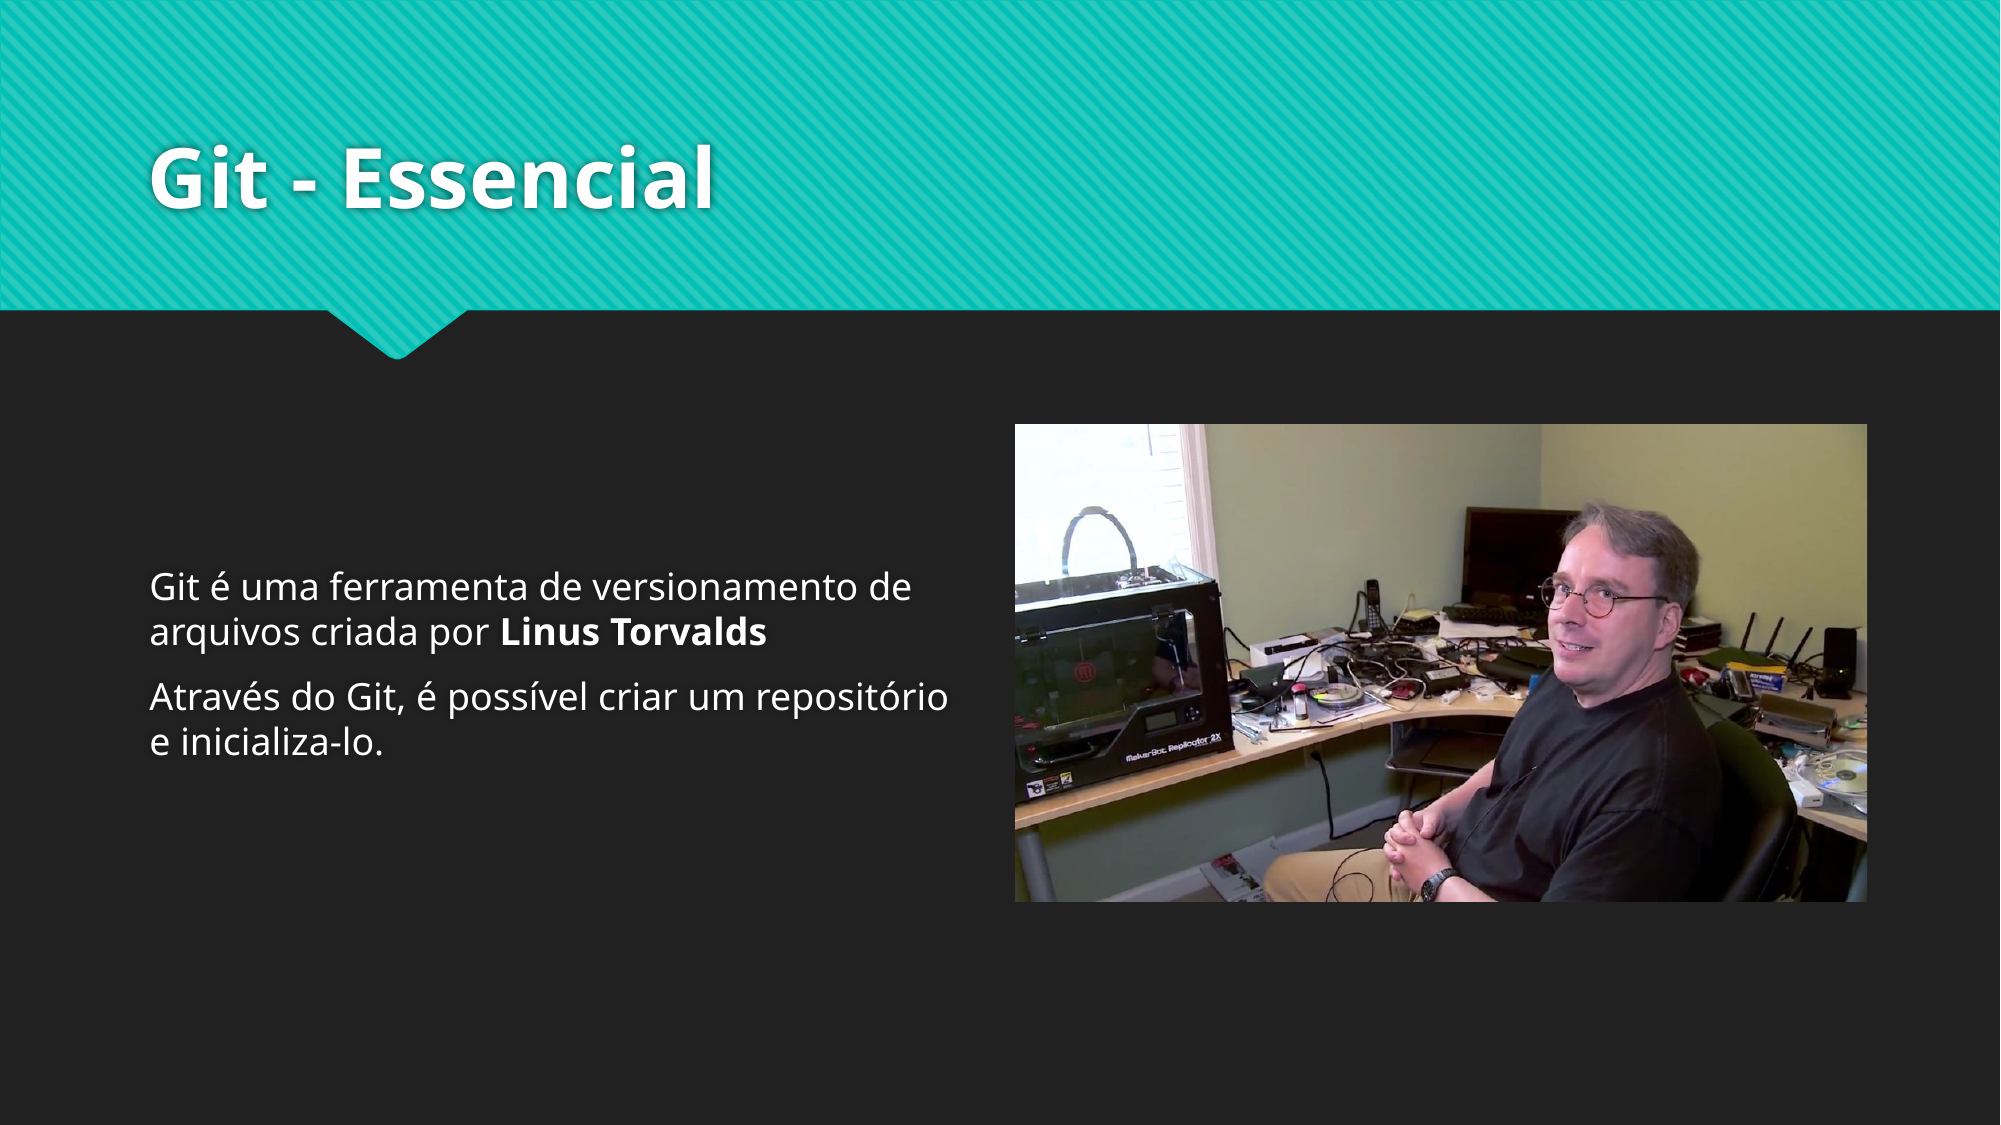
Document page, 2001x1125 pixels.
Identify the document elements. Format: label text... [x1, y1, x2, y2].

list Git é uma ferramenta de versionamento de arquivos criada por Linus Torvalds Através do Git, é possível criar um repositório e inicializa-lo. [134, 364, 985, 962]
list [1014, 423, 1868, 903]
title Git - Essencial [132, 73, 1868, 233]
